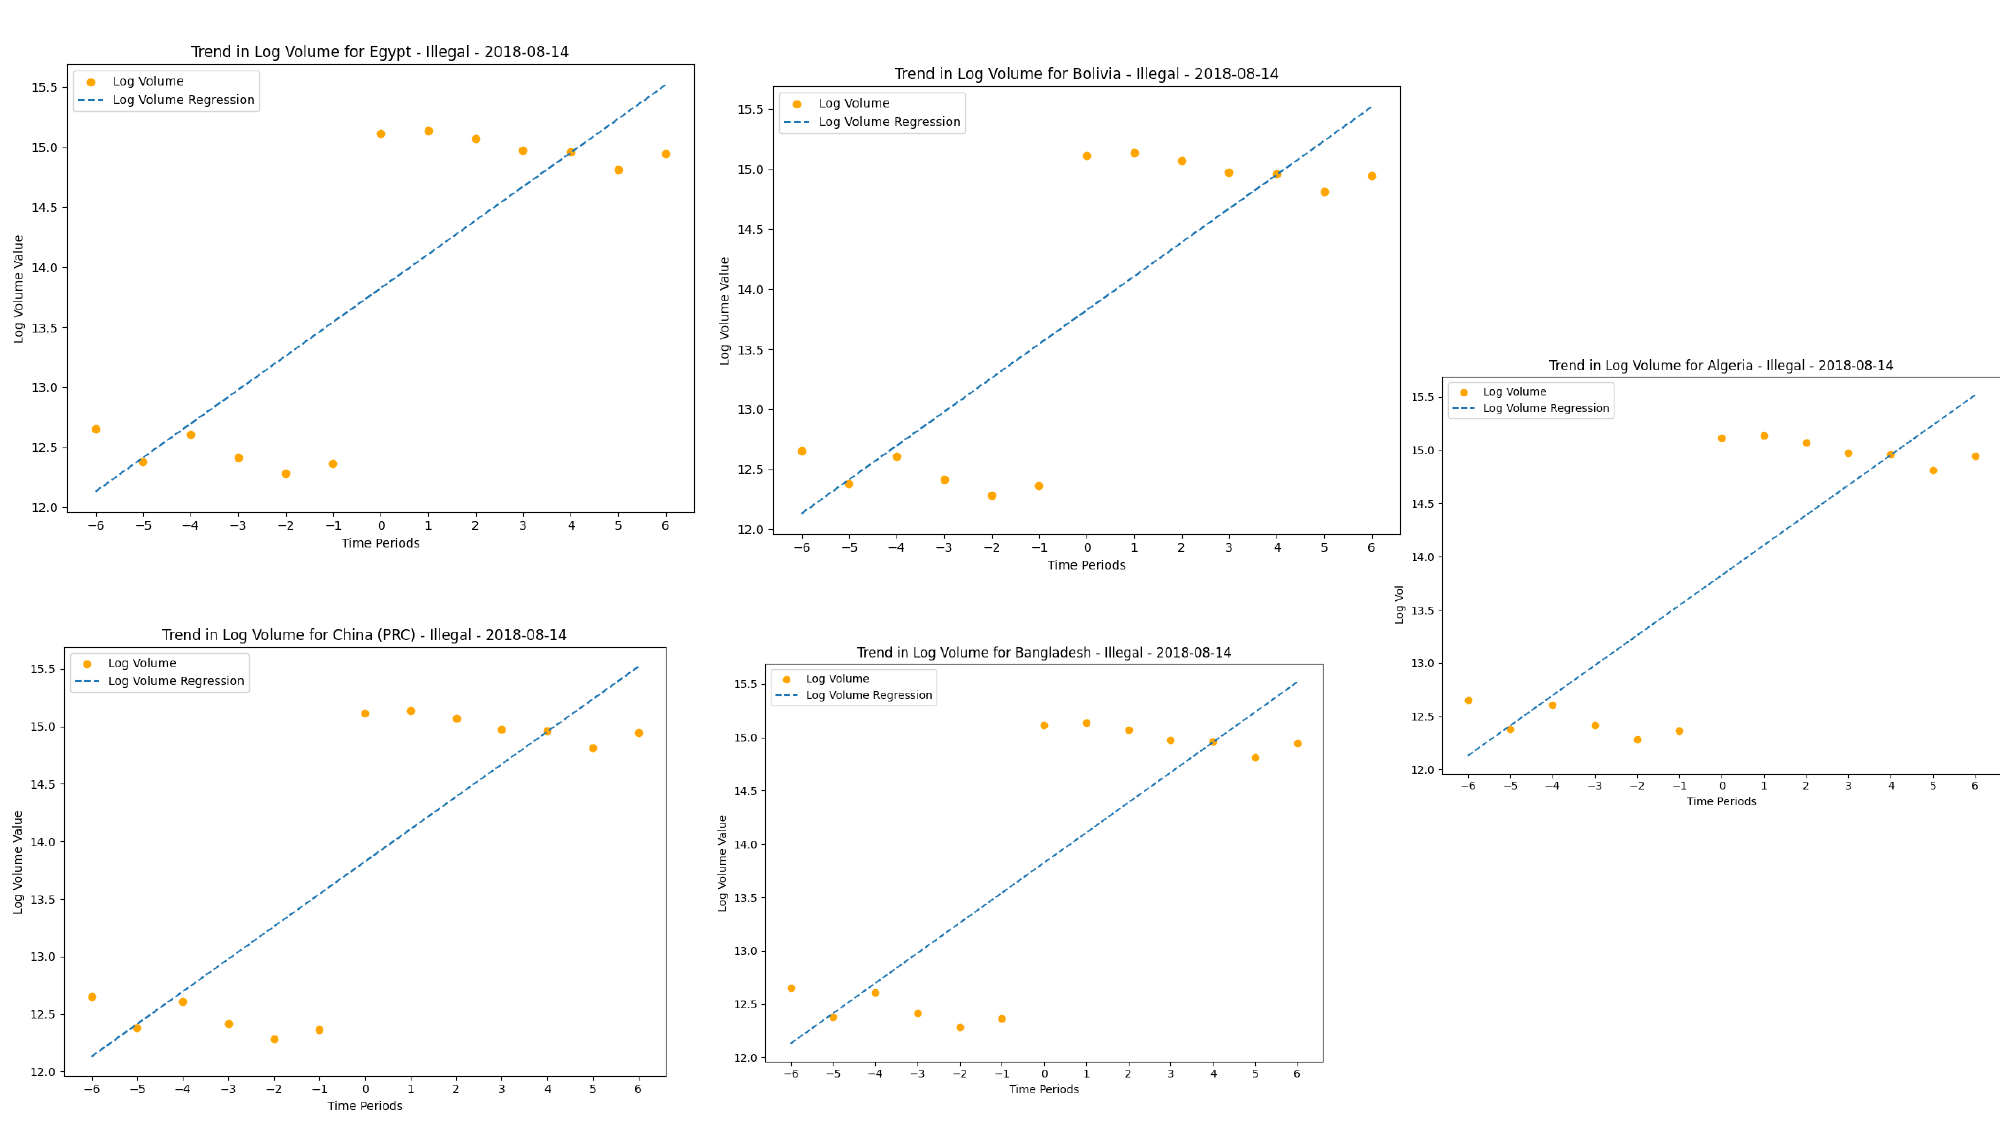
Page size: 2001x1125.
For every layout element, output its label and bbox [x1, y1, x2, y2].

picture [706, 635, 1334, 1107]
picture [0, 616, 678, 1125]
picture [0, 32, 1413, 585]
list [1383, 348, 2000, 819]
